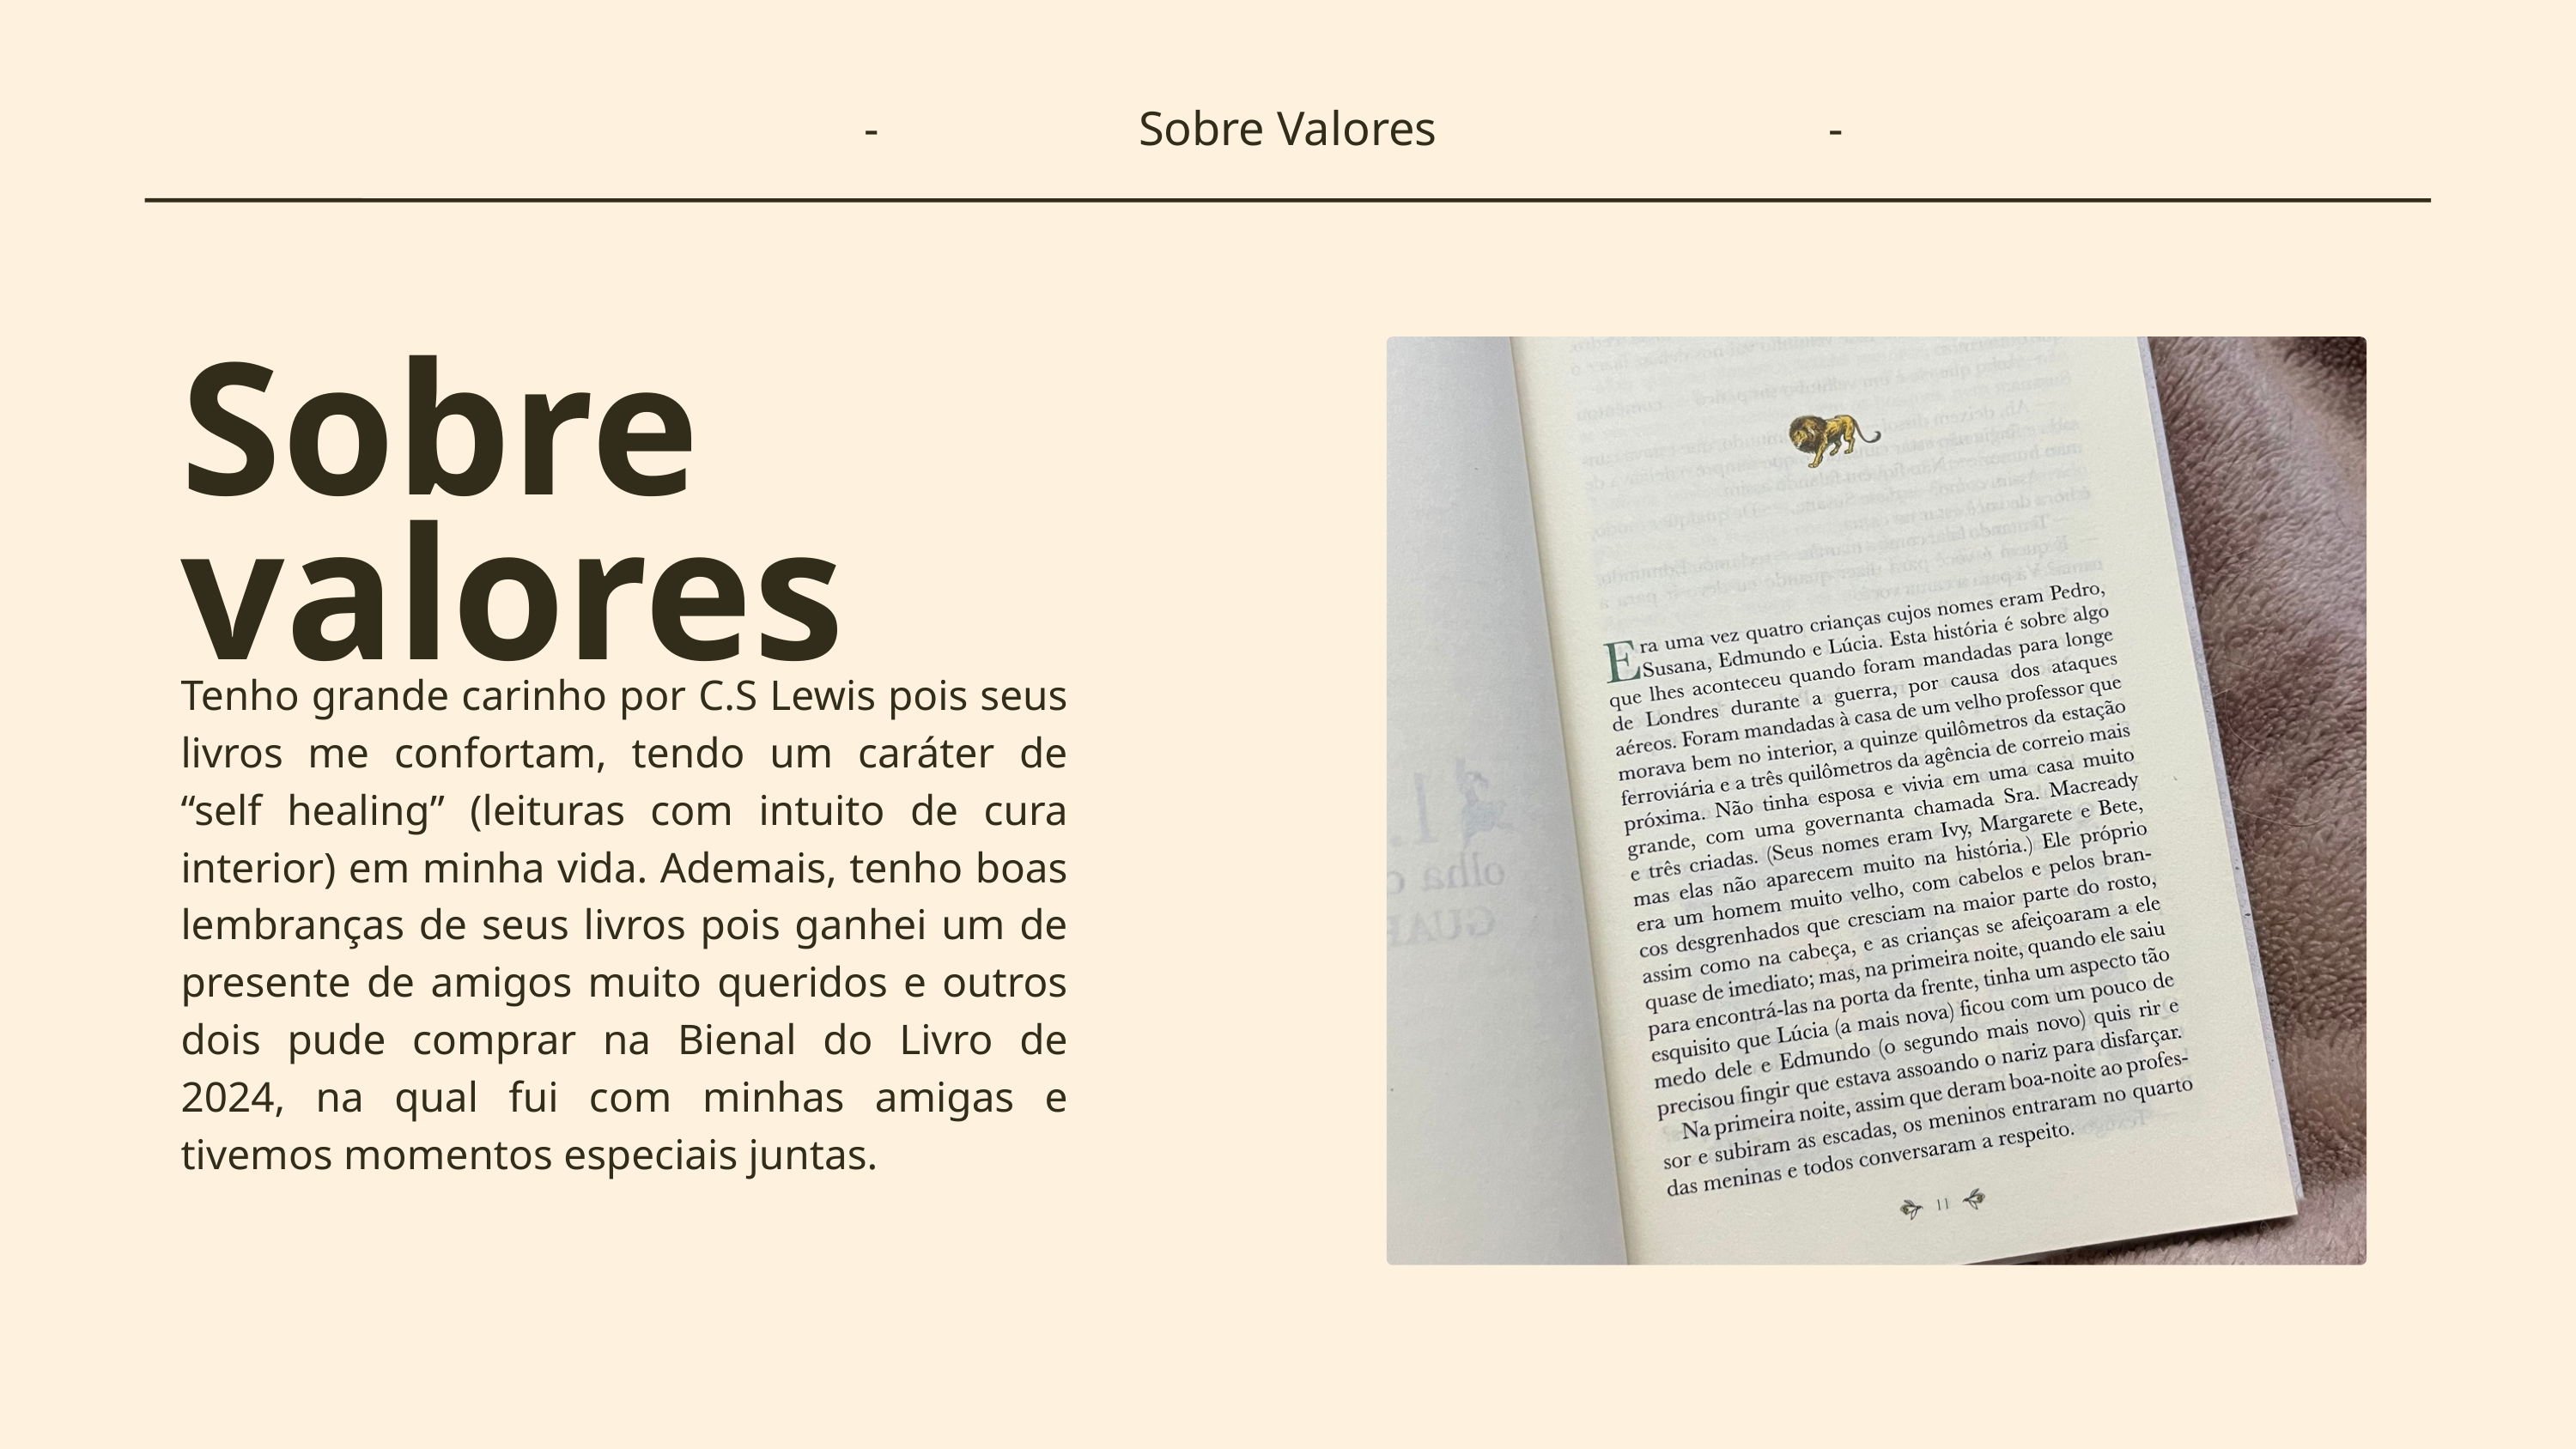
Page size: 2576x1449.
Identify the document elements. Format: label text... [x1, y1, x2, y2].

text_box Tenho grande carinho por C.S Lewis pois seus livros me confortam, tendo um caráter de “self healing” (leituras com intuito de cura interior) em minha vida. Ademais, tenho boas lembranças de seus livros pois ganhei um de presente de amigos muito queridos e outros dois pude comprar na Bienal do Livro de 2024, na qual fui com minhas amigas e tivemos momentos especiais juntas. [180, 661, 1069, 1178]
text_box Sobre valores [180, 366, 1331, 696]
text_box - [1736, 89, 1935, 155]
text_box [1386, 336, 2367, 1265]
text_box - [772, 89, 971, 155]
text_box Sobre Valores [1068, 89, 1508, 155]
